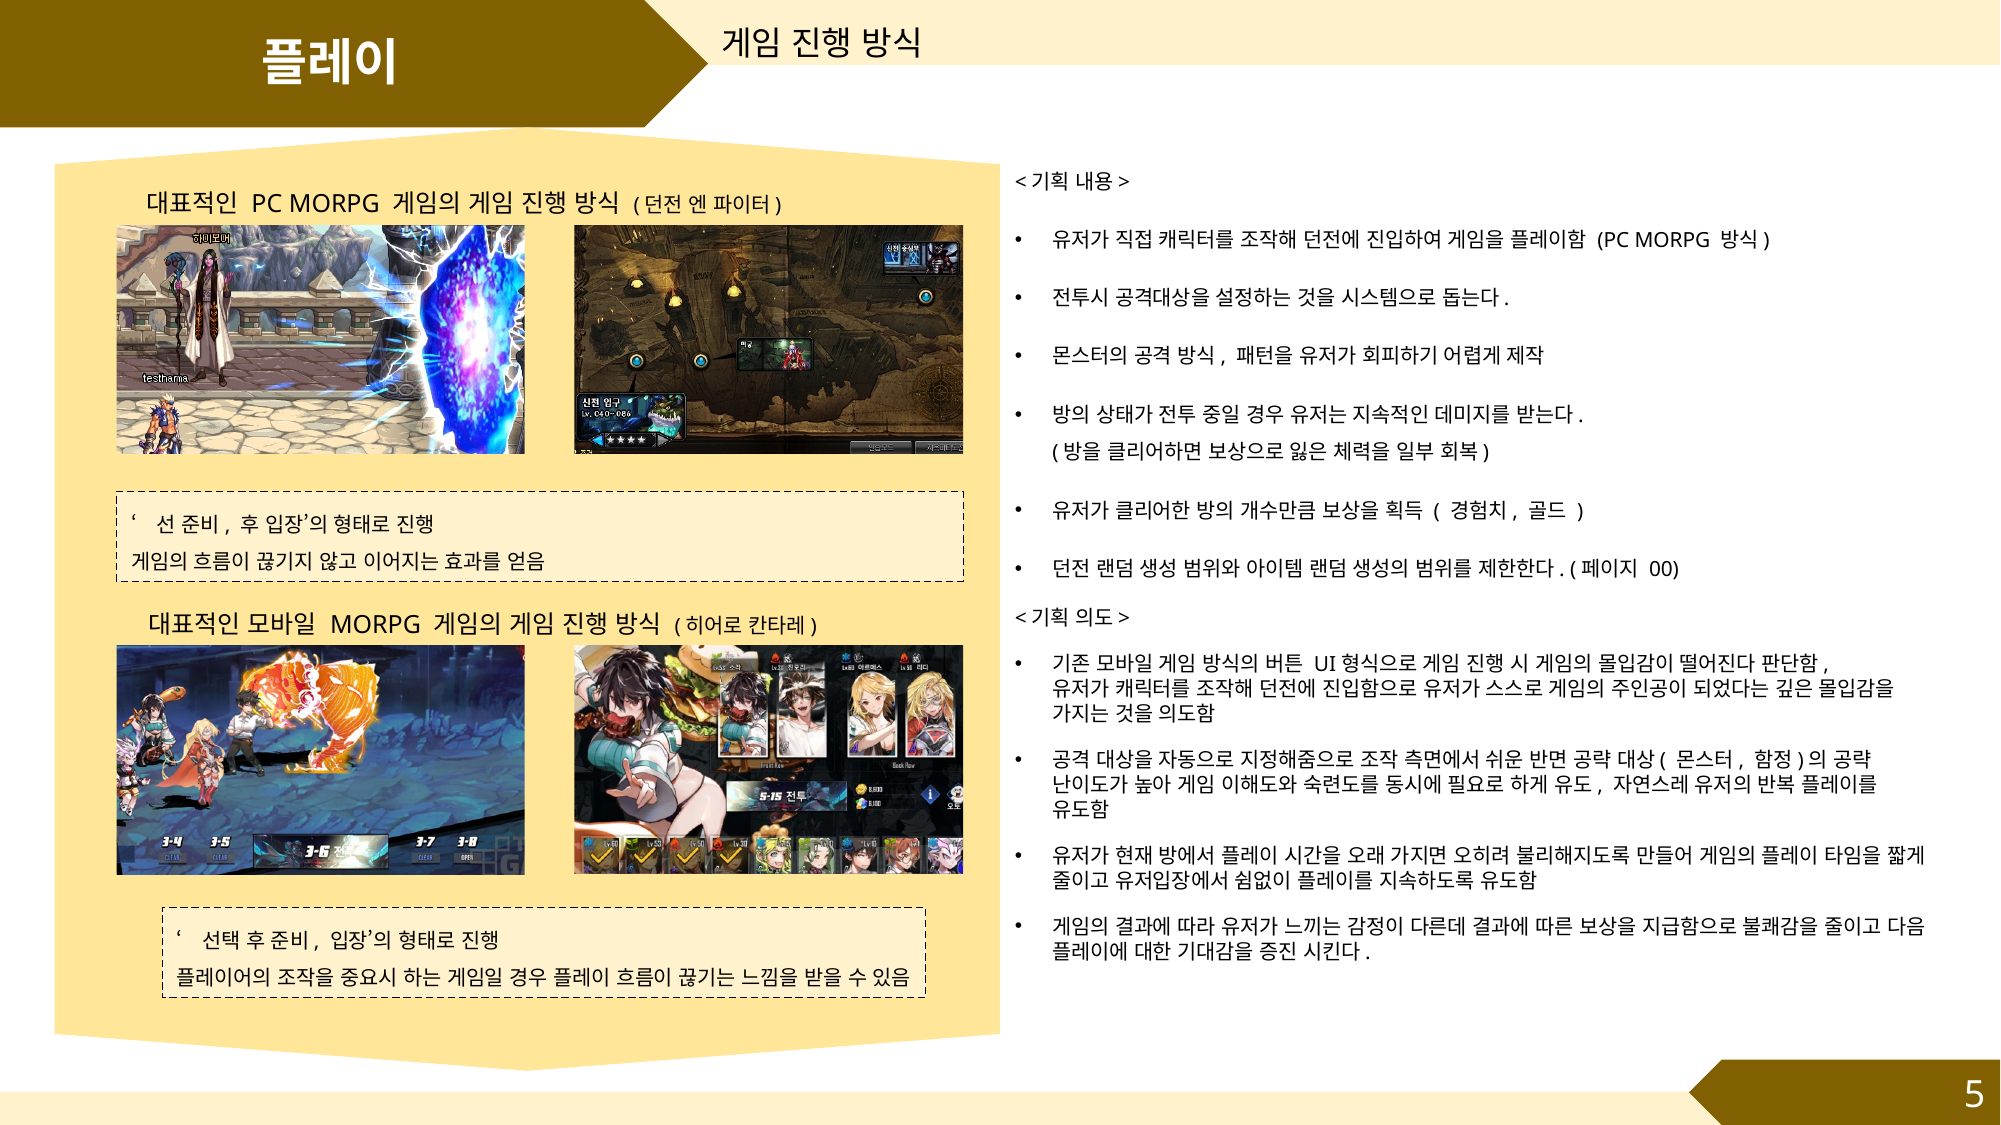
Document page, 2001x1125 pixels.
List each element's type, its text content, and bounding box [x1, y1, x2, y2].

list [116, 645, 525, 875]
list 게임 진행 방식 [706, 0, 1946, 65]
text_box 대표적인 PC MORPG 게임의 게임 진행 방식 (던전 엔 파이터) [131, 180, 797, 226]
list <기획 내용> 유저가 직접 캐릭터를 조작해 던전에 진입하여 게임을 플레이함 (PC MORPG 방식) 전투시 공격대상을 설정하는 것을 시스템으로 돕는다. 몬스터의 공격 방식, 패턴을 유저가 회피하기 어렵게 제작 방의 상태가 전투 중일 경우 유저는 지속적인 데미지를 받는다. (방을 클리어하면 보상으로 잃은 체력을 일부 회복) 유저가 클리어한 방의 개수만큼 보상을 획득 ( 경험치, 골드 ) 던전 랜덤 생성 범위와 아이템 랜덤 생성의 범위를 제한한다. (페이지 00) [999, 148, 1946, 597]
text_box 대표적인 모바일 MORPG 게임의 게임 진행 방식 (히어로 칸타레) [134, 601, 832, 646]
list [116, 225, 525, 454]
list <기획 의도> 기존 모바일 게임 방식의 버튼 UI형식으로 게임 진행 시 게임의 몰입감이 떨어진다 판단함, 유저가 캐릭터를 조작해 던전에 진입함으로 유저가 스스로 게임의 주인공이 되었다는 깊은 몰입감을 가지는 것을 의도함 공격 대상을 자동으로 지정해줌으로 조작 측면에서 쉬운 반면 공략 대상( 몬스터, 함정)의 공략 난이도가 높아 게임 이해도와 숙련도를 동시에 필요로 하게 유도, 자연스레 유저의 반복 플레이를 유도함 유저가 현재 방에서 플레이 시간을 오래 가지면 오히려 불리해지도록 만들어 게임의 플레이 타임을 짧게 줄이고 유저입장에서 쉼없이 플레이를 지속하도록 유도함 게임의 결과에 따라 유저가 느끼는 감정이 다른데 결과에 따른 보상을 지급함으로 불쾌감을 줄이고 다음 플레이에 대한 기대감을 증진 시킨다. [999, 597, 1946, 1048]
text_box ‘선 준비, 후 입장’의 형태로 진행 게임의 흐름이 끊기지 않고 이어지는 효과를 얻음 [116, 491, 964, 582]
picture [574, 225, 964, 454]
picture [574, 645, 964, 874]
title 플레이 [17, 0, 644, 128]
text_box ‘선택 후 준비, 입장’의 형태로 진행 플레이어의 조작을 중요시 하는 게임일 경우 플레이 흐름이 끊기는 느낌을 받을 수 있음 [162, 907, 926, 998]
slide_number 5 [1725, 1062, 2000, 1123]
